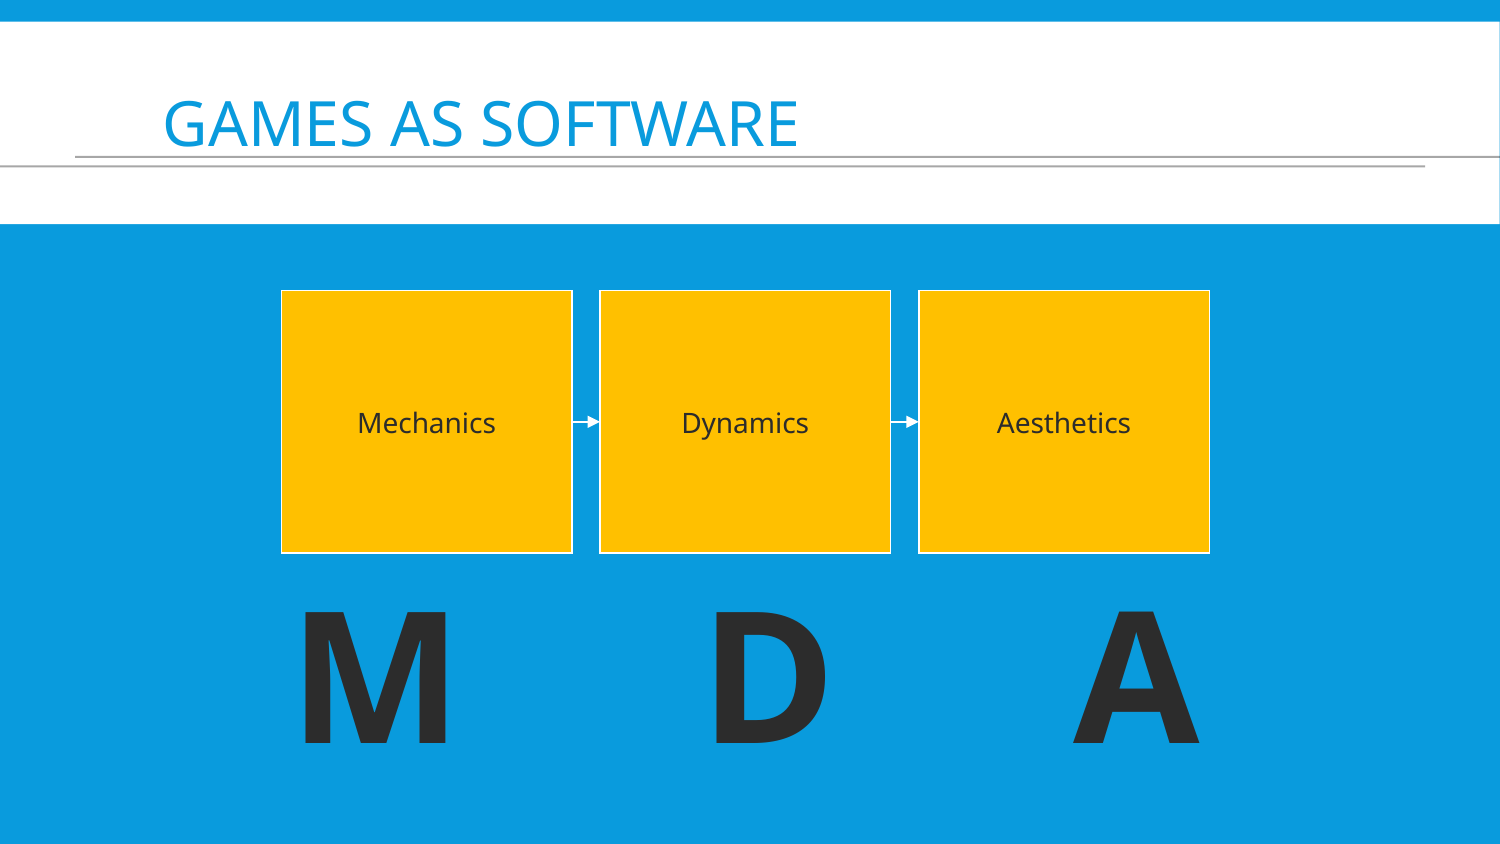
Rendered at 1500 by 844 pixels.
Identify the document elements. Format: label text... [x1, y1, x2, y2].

text_box M D A [274, 553, 1217, 788]
text_box Dynamics [600, 290, 891, 553]
text_box Mechanics [281, 290, 572, 553]
text_box Aesthetics [918, 290, 1210, 553]
title Games as software [147, 34, 1352, 221]
